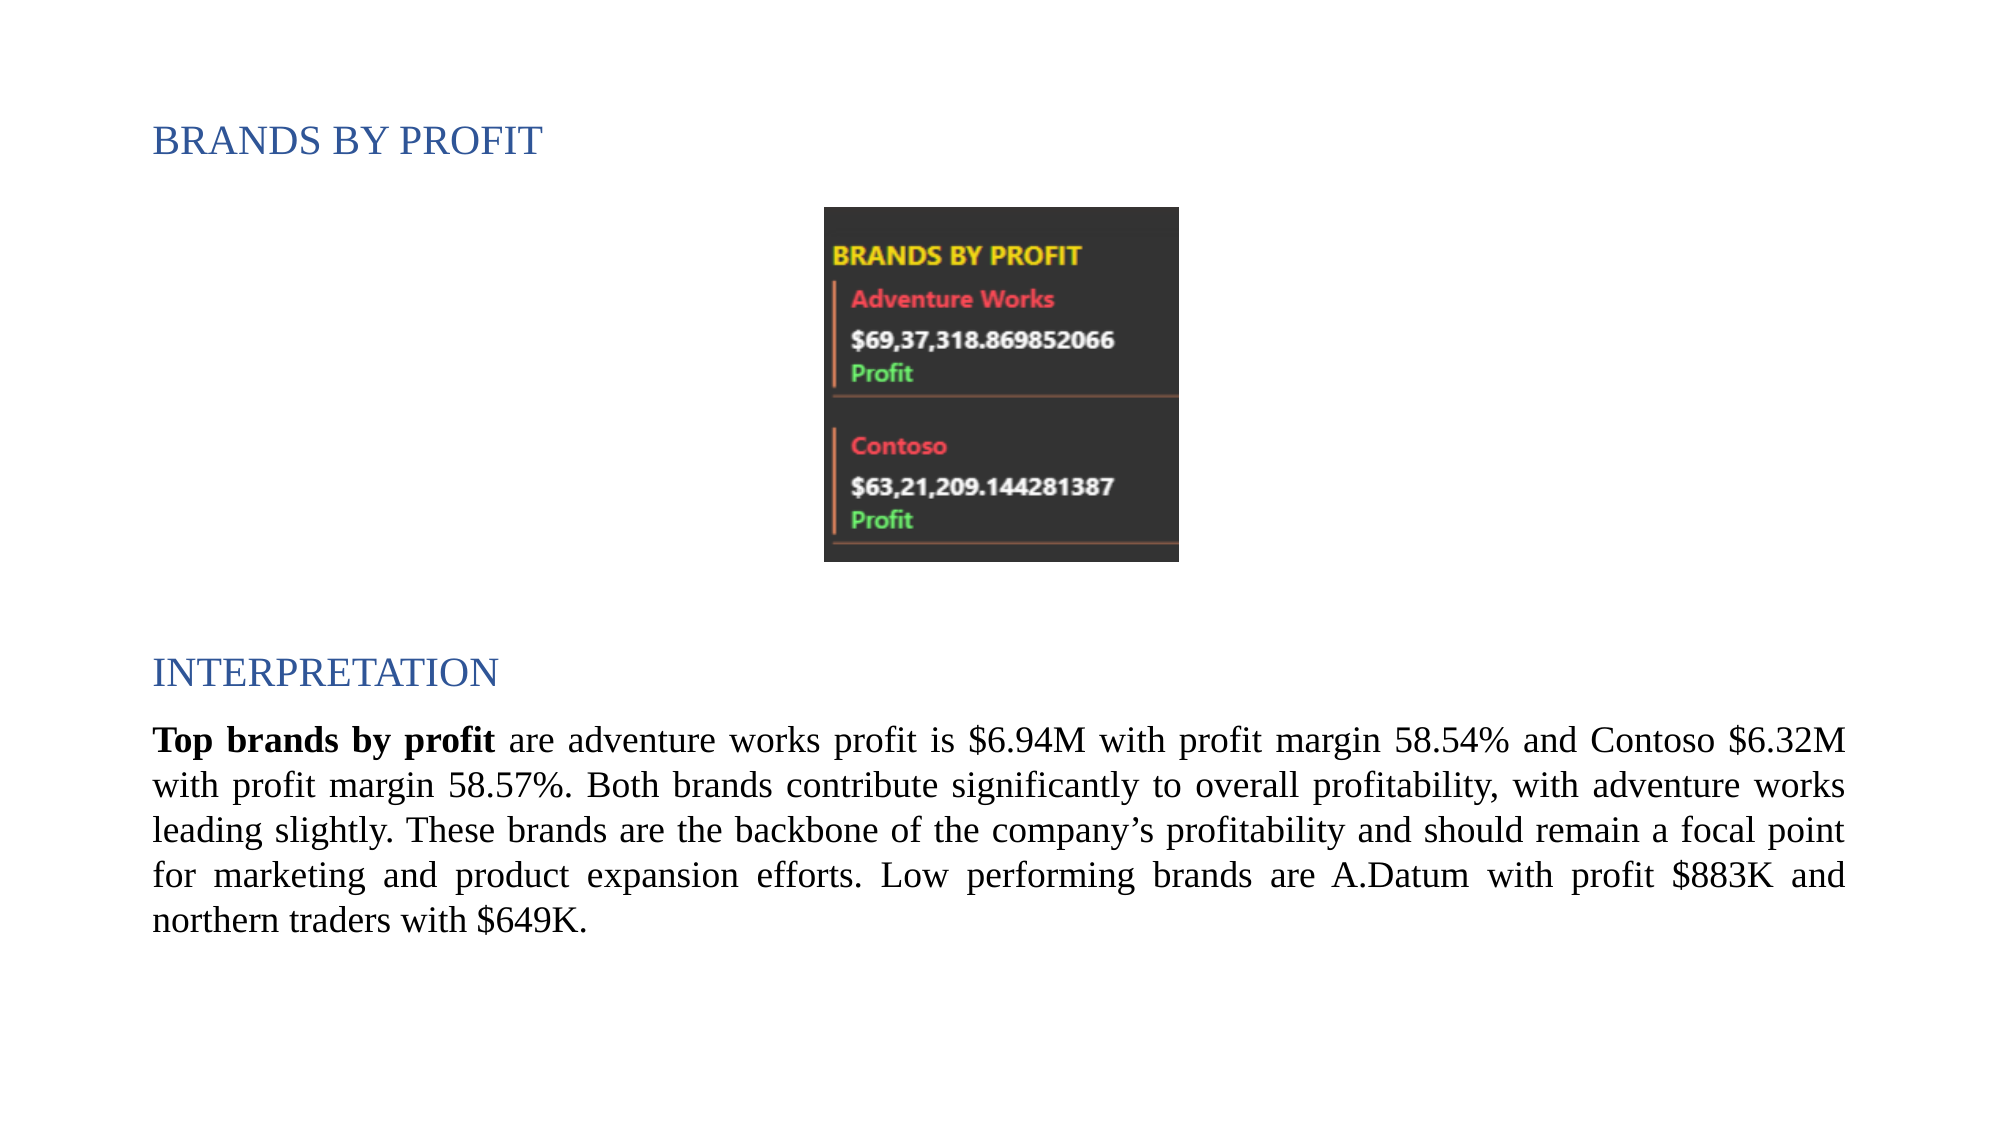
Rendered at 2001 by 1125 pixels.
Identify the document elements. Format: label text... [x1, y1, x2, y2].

list BRANDS BY PROFIT INTERPRETATION Top brands by profit are adventure works profit is $6.94M with profit margin 58.54% and Contoso $6.32M with profit margin 58.57%. Both brands contribute significantly to overall profitability, with adventure works leading slightly. These brands are the backbone of the company’s profitability and should remain a focal point for marketing and product expansion efforts. Low performing brands are A.Datum with profit $883K and northern traders with $649K. [137, 104, 1863, 1014]
picture [824, 207, 1179, 562]
